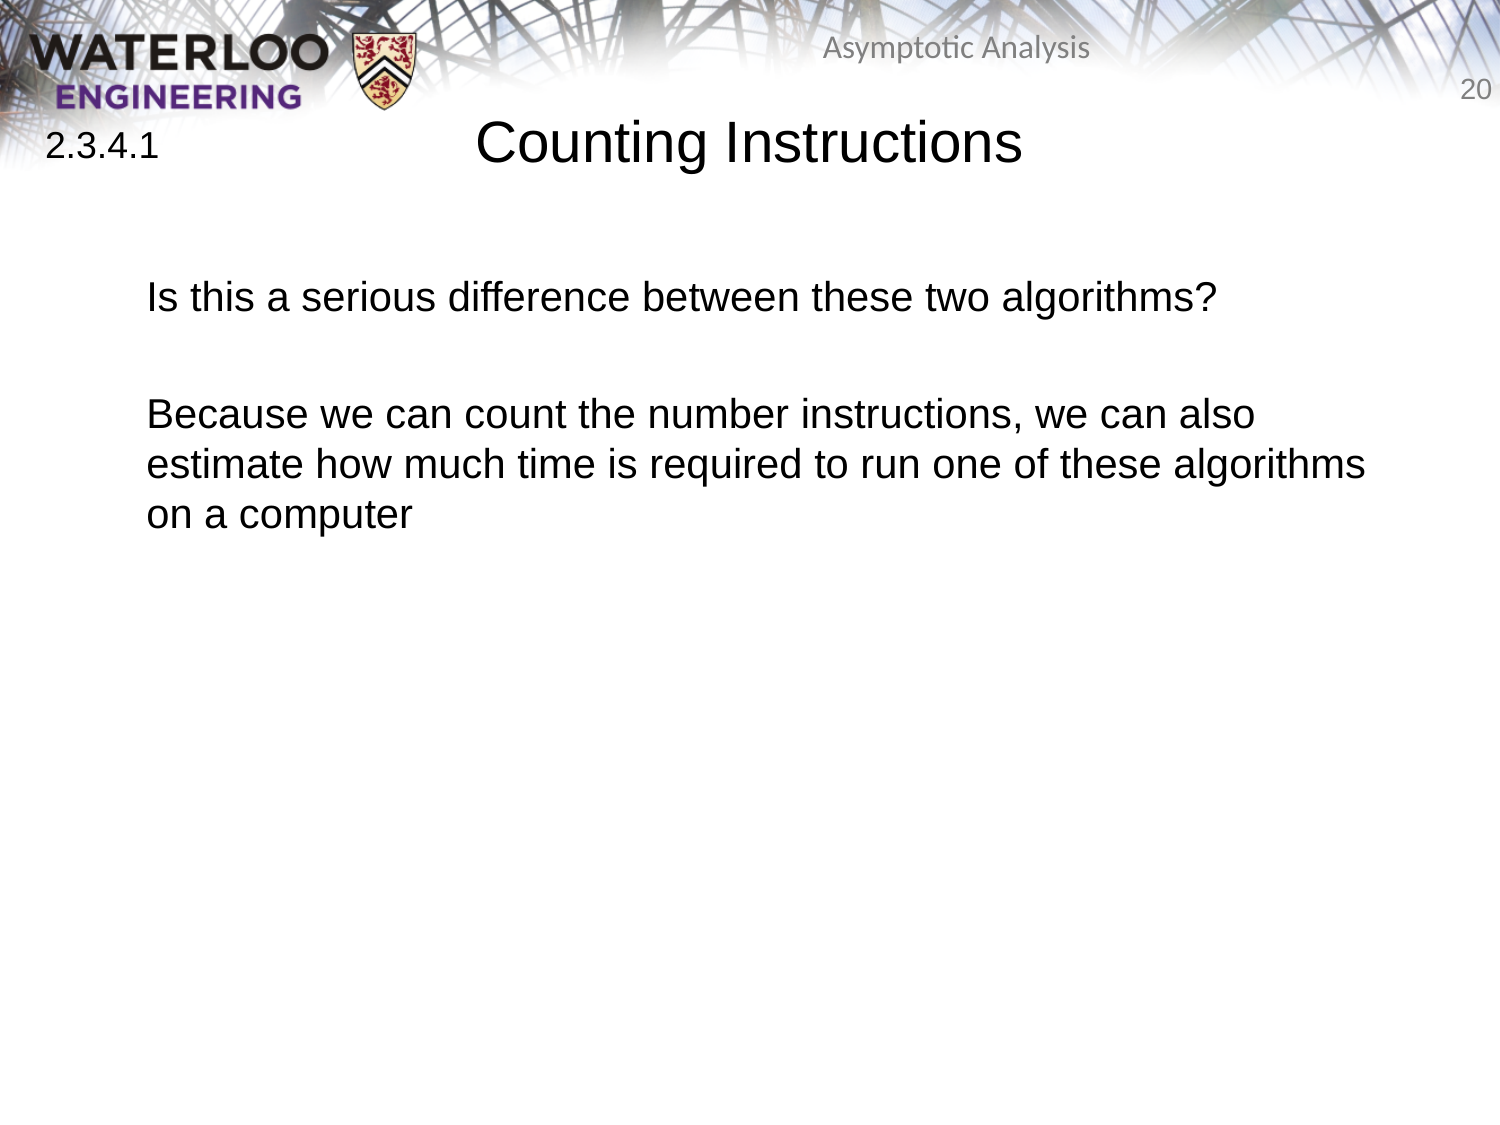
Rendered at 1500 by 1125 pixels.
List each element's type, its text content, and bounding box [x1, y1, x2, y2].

text_box 2.3.4.1 [30, 113, 175, 174]
picture [0, 0, 1500, 1125]
title Counting Instructions [74, 44, 1426, 233]
list Is this a serious difference between these two algorithms? Because we can count the number instructions, we can also estimate how much time is required to run one of these algorithms on a computer [74, 262, 1426, 1006]
